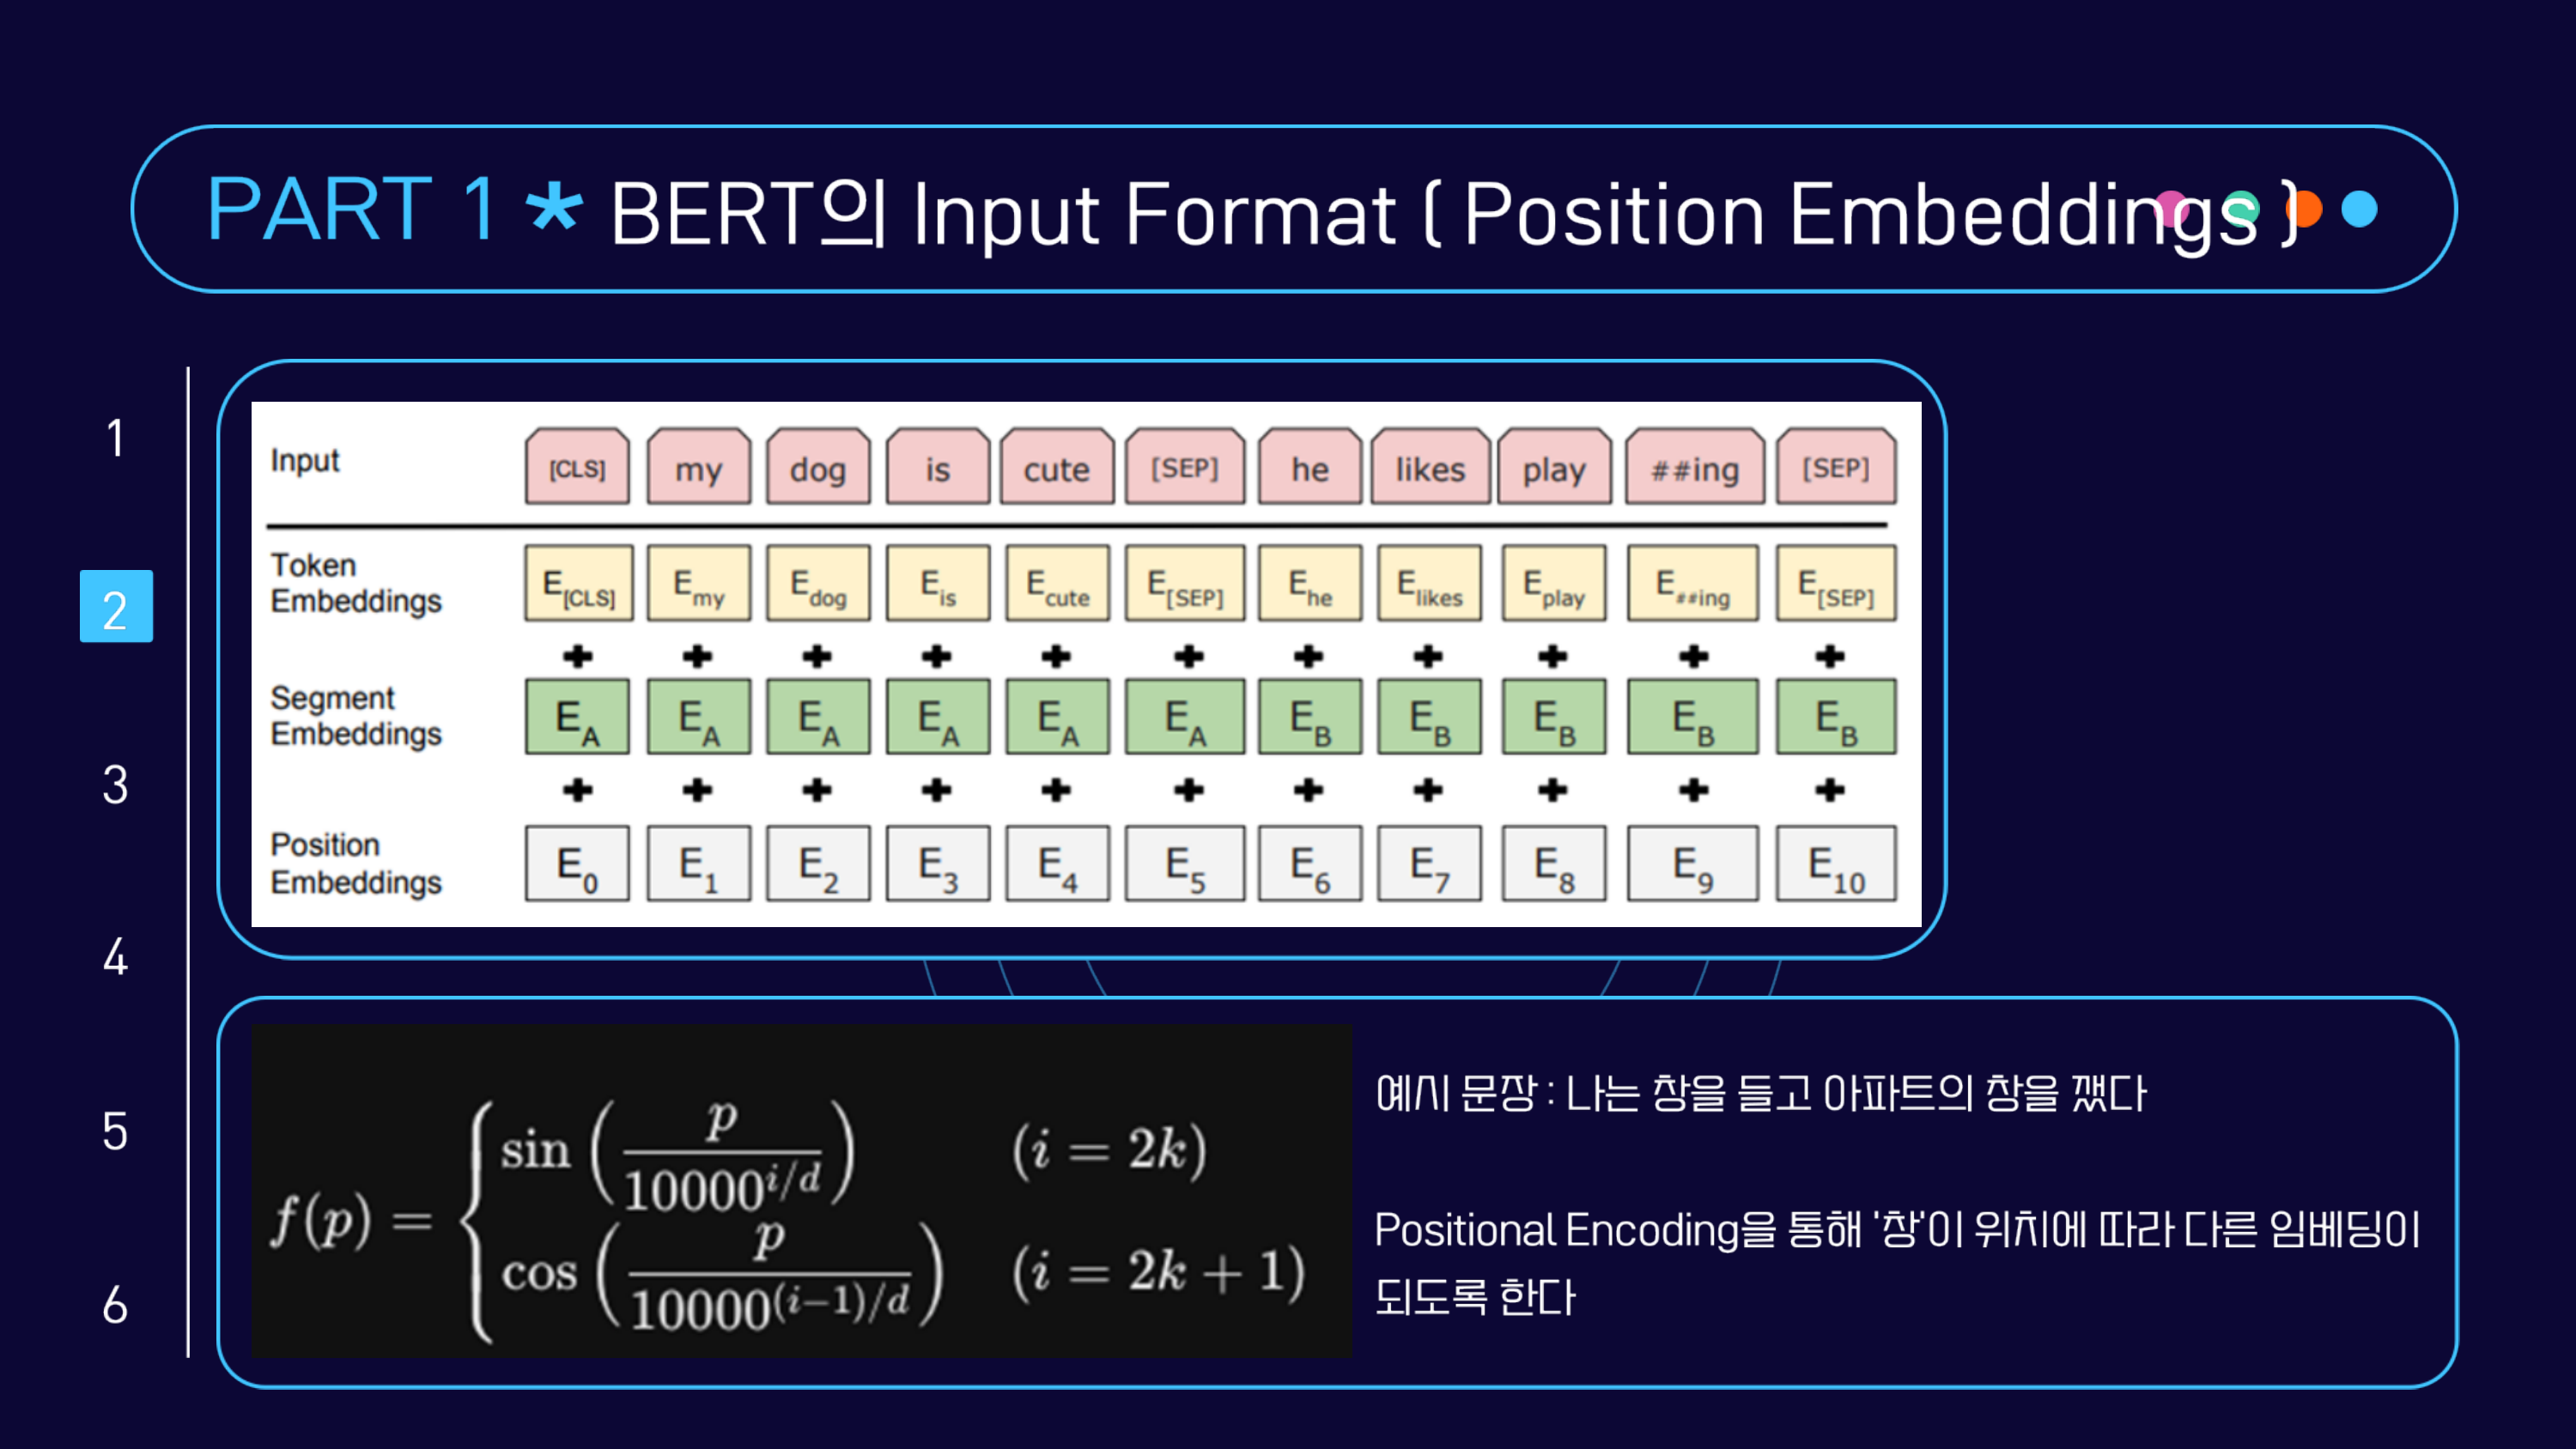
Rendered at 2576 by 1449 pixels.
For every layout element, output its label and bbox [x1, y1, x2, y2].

picture [85, 895, 181, 1036]
picture [85, 1242, 179, 1383]
picture [80, 550, 183, 691]
picture [83, 1069, 183, 1210]
picture [0, 67, 2468, 1390]
picture [83, 377, 181, 518]
